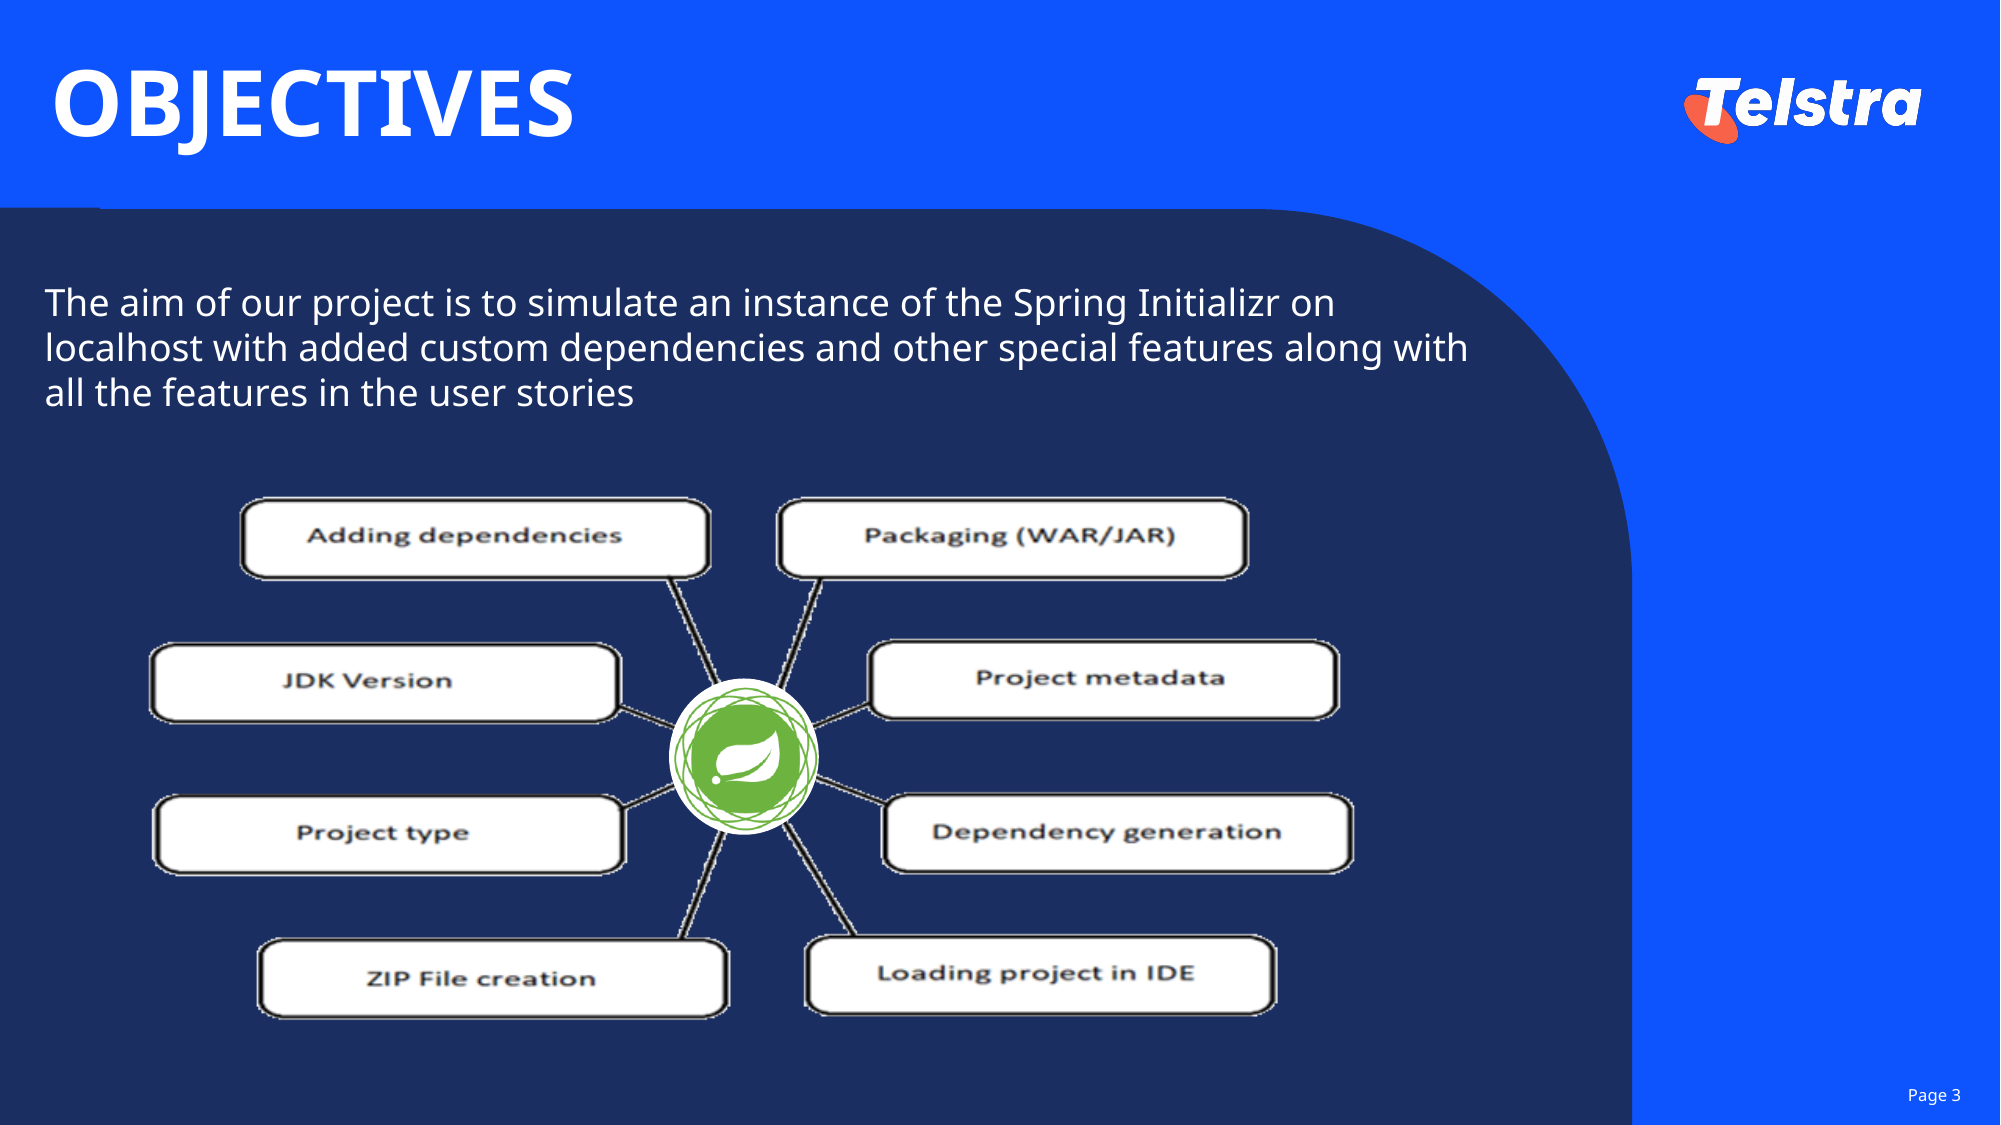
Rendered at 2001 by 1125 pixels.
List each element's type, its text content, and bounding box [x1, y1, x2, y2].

text_box Page 3 [1907, 1084, 1973, 1125]
picture [110, 446, 1378, 1064]
text_box The aim of our project is to simulate an instance of the Spring Initializr on localhost with added custom dependencies and other special features along with all the features in the user stories [29, 271, 1489, 422]
picture [1684, 78, 1922, 144]
list OBJECTIVES [50, 61, 967, 158]
